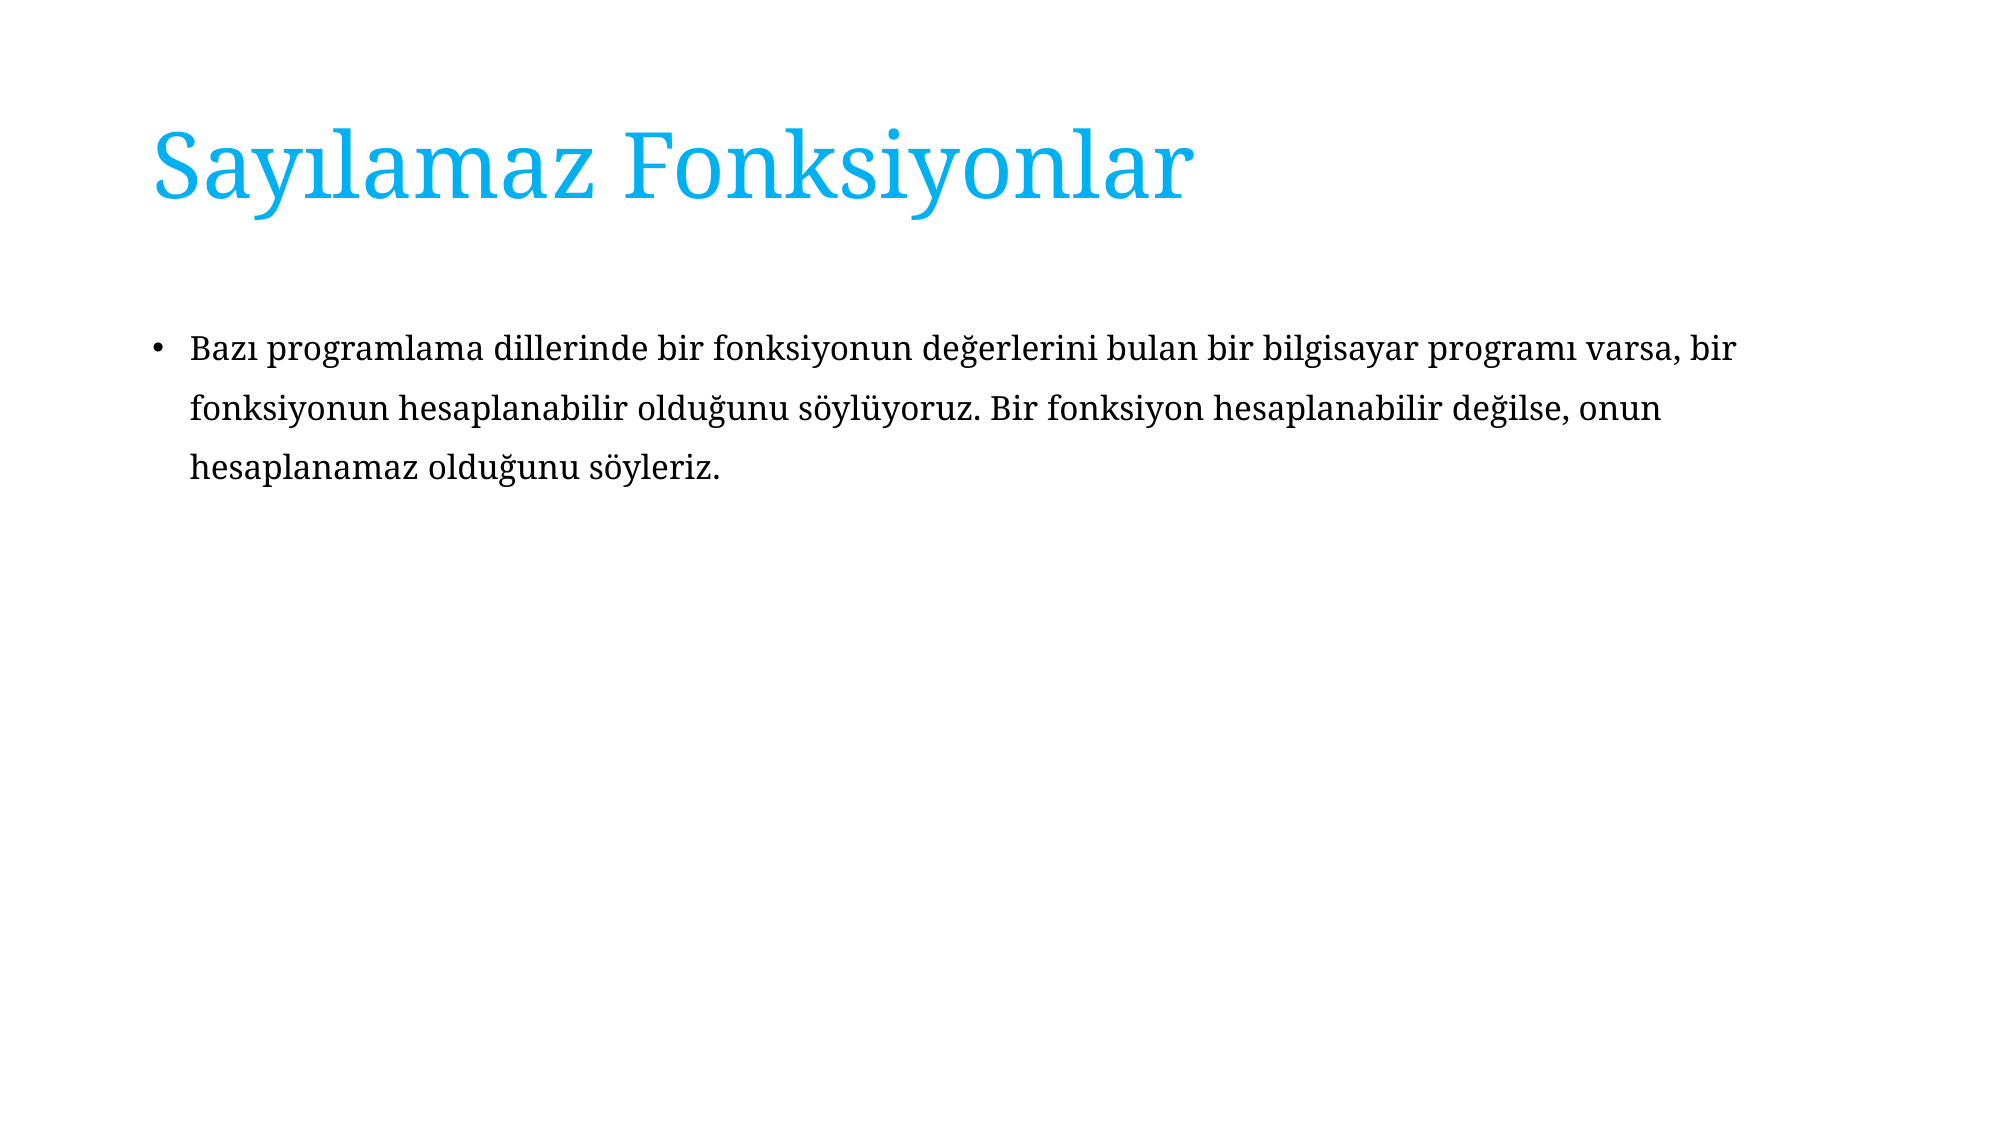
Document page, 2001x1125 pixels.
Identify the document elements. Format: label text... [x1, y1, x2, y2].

list Bazı programlama dillerinde bir fonksiyonun değerlerini bulan bir bilgisayar programı varsa, bir fonksiyonun hesaplanabilir olduğunu söylüyoruz. Bir fonksiyon hesaplanabilir değilse, onun hesaplanamaz olduğunu söyleriz. [137, 299, 1863, 1014]
title Sayılamaz Fonksiyonlar [137, 59, 1863, 278]
